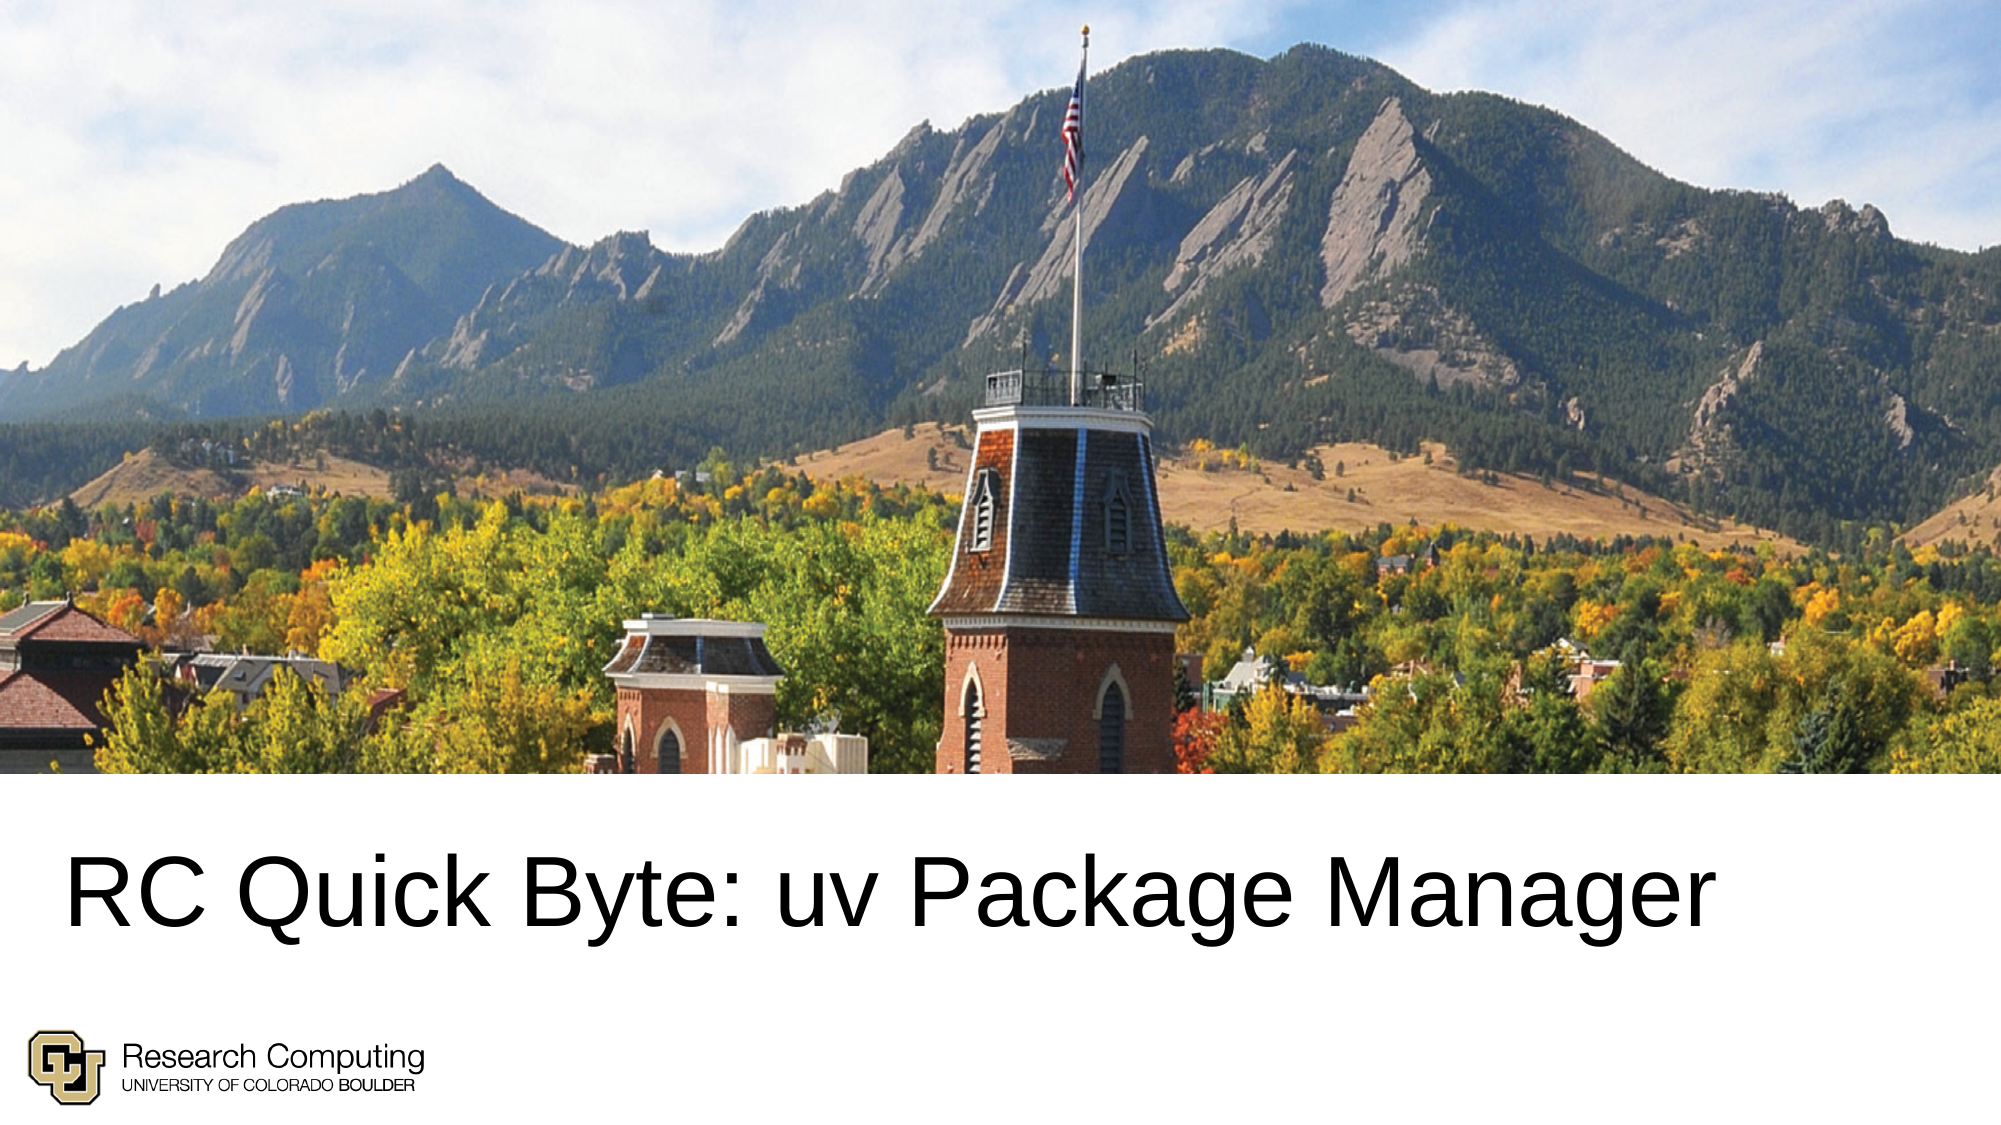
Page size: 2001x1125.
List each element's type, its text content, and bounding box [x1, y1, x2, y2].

picture [0, 1024, 775, 1121]
picture [0, 0, 2001, 774]
title RC Quick Byte: uv Package Manager [49, 774, 1771, 956]
